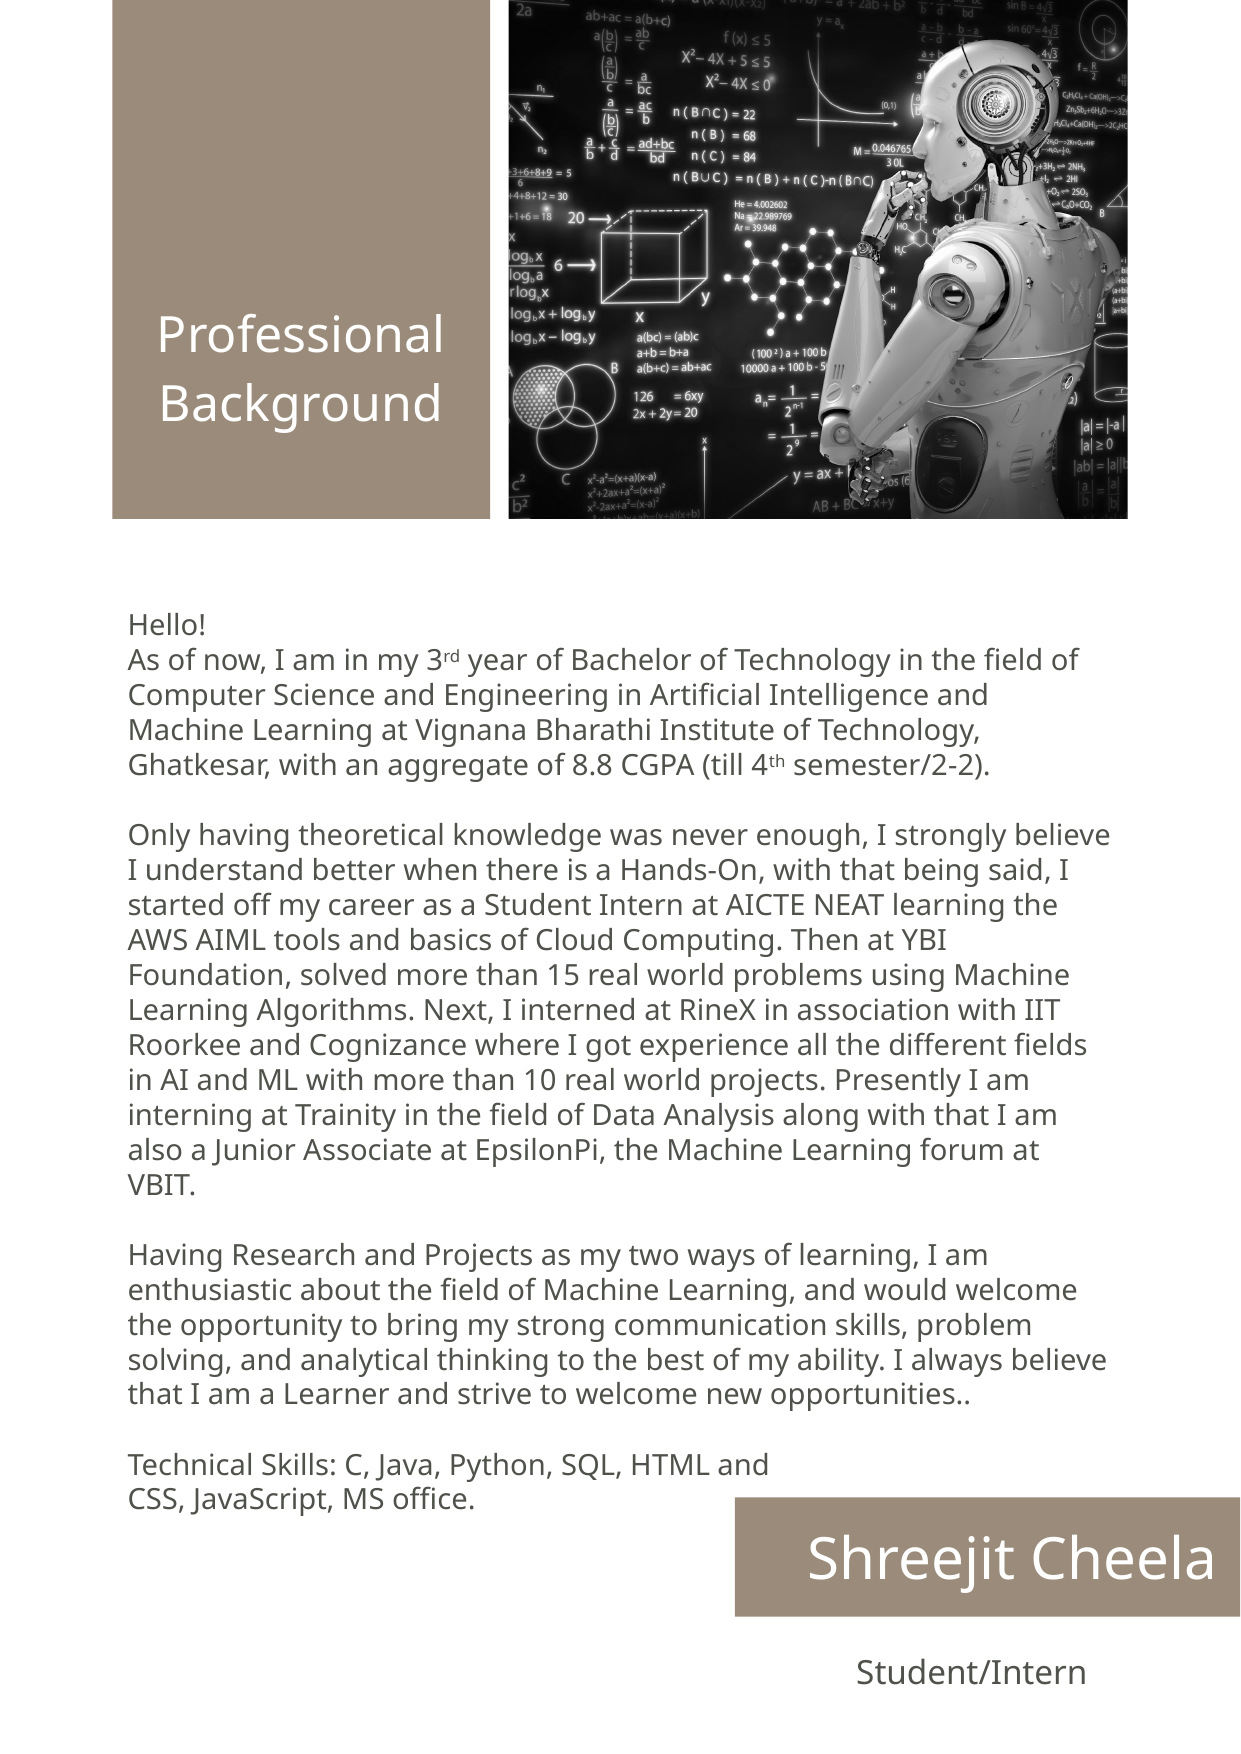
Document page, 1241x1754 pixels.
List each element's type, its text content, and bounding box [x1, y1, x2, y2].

title Professional Background [112, 136, 491, 447]
picture [508, 0, 1128, 520]
subtitle Hello! As of now, I am in my 3rd year of Bachelor of Technology in the field of Computer Science and Engineering in Artificial Intelligence and Machine Learning at Vignana Bharathi Institute of Technology, Ghatkesar, with an aggregate of 8.8 CGPA (till 4th semester/2-2). Only having theoretical knowledge was never enough, I strongly believe I understand better when there is a Hands-On, with that being said, I started off my career as a Student Intern at AICTE NEAT learning the AWS AIML tools and basics of Cloud Computing. Then at YBI Foundation, solved more than 15 real world problems using Machine Learning Algorithms. Next, I interned at RineX in association with IIT Roorkee and Cognizance where I got experience all the different fields in AI and ML with more than 10 real world projects. Presently I am interning at Trainity in the field of Data Analysis along with that I am also a Junior Associate at EpsilonPi, the Machine Learning forum at VBIT. Having Research and Projects as my two ways of learning, I am enthusiastic about the field of Machine Learning, and would welcome the opportunity to bring my strong communication skills, problem solving, and analytical thinking to the best of my ability. I always believe that I am a Learner and strive to welcome new opportunities.. Technical Skills: C, Java, Python, SQL, HTML and CSS, JavaScript, MS office. [112, 591, 1128, 1410]
subtitle Student/Intern [816, 1635, 1128, 1685]
subtitle Shreejit Cheela [712, 1506, 1232, 1608]
text_box [734, 1497, 1241, 1617]
